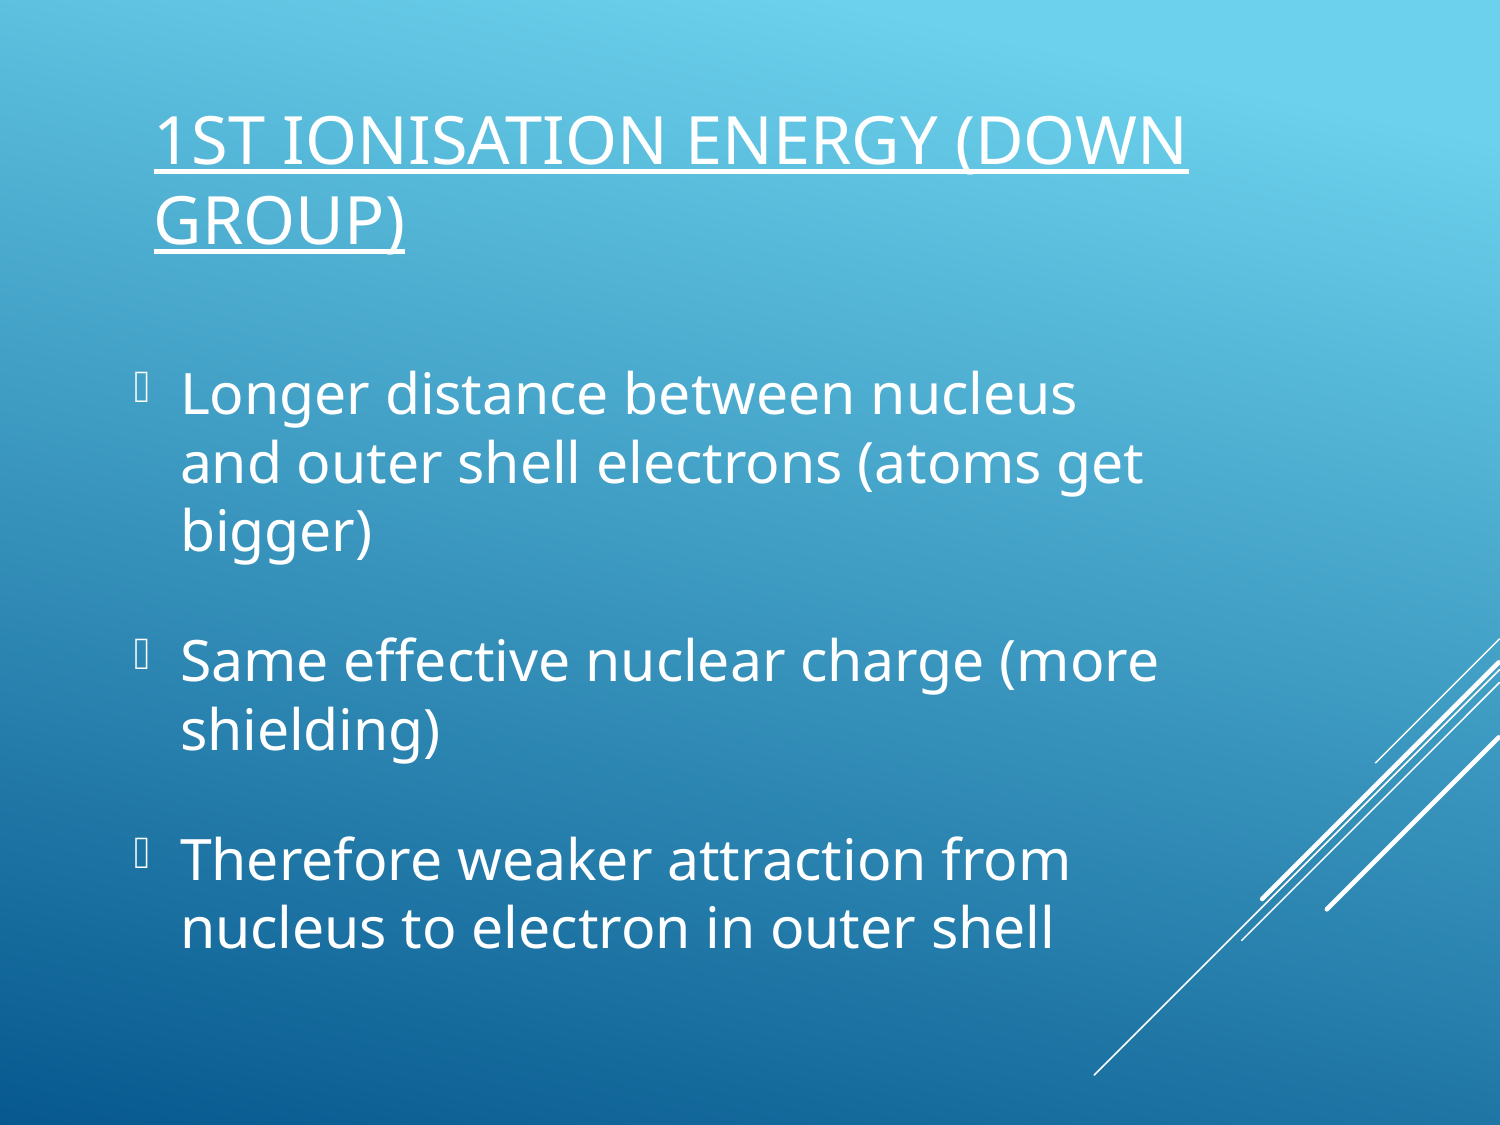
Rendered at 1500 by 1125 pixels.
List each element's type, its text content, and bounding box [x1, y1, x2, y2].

list Longer distance between nucleus and outer shell electrons (atoms get bigger) Same effective nuclear charge (more shielding) Therefore weaker attraction from nucleus to electron in outer shell [119, 350, 1195, 969]
title 1st ionisation energy (down group) [138, 52, 1215, 303]
